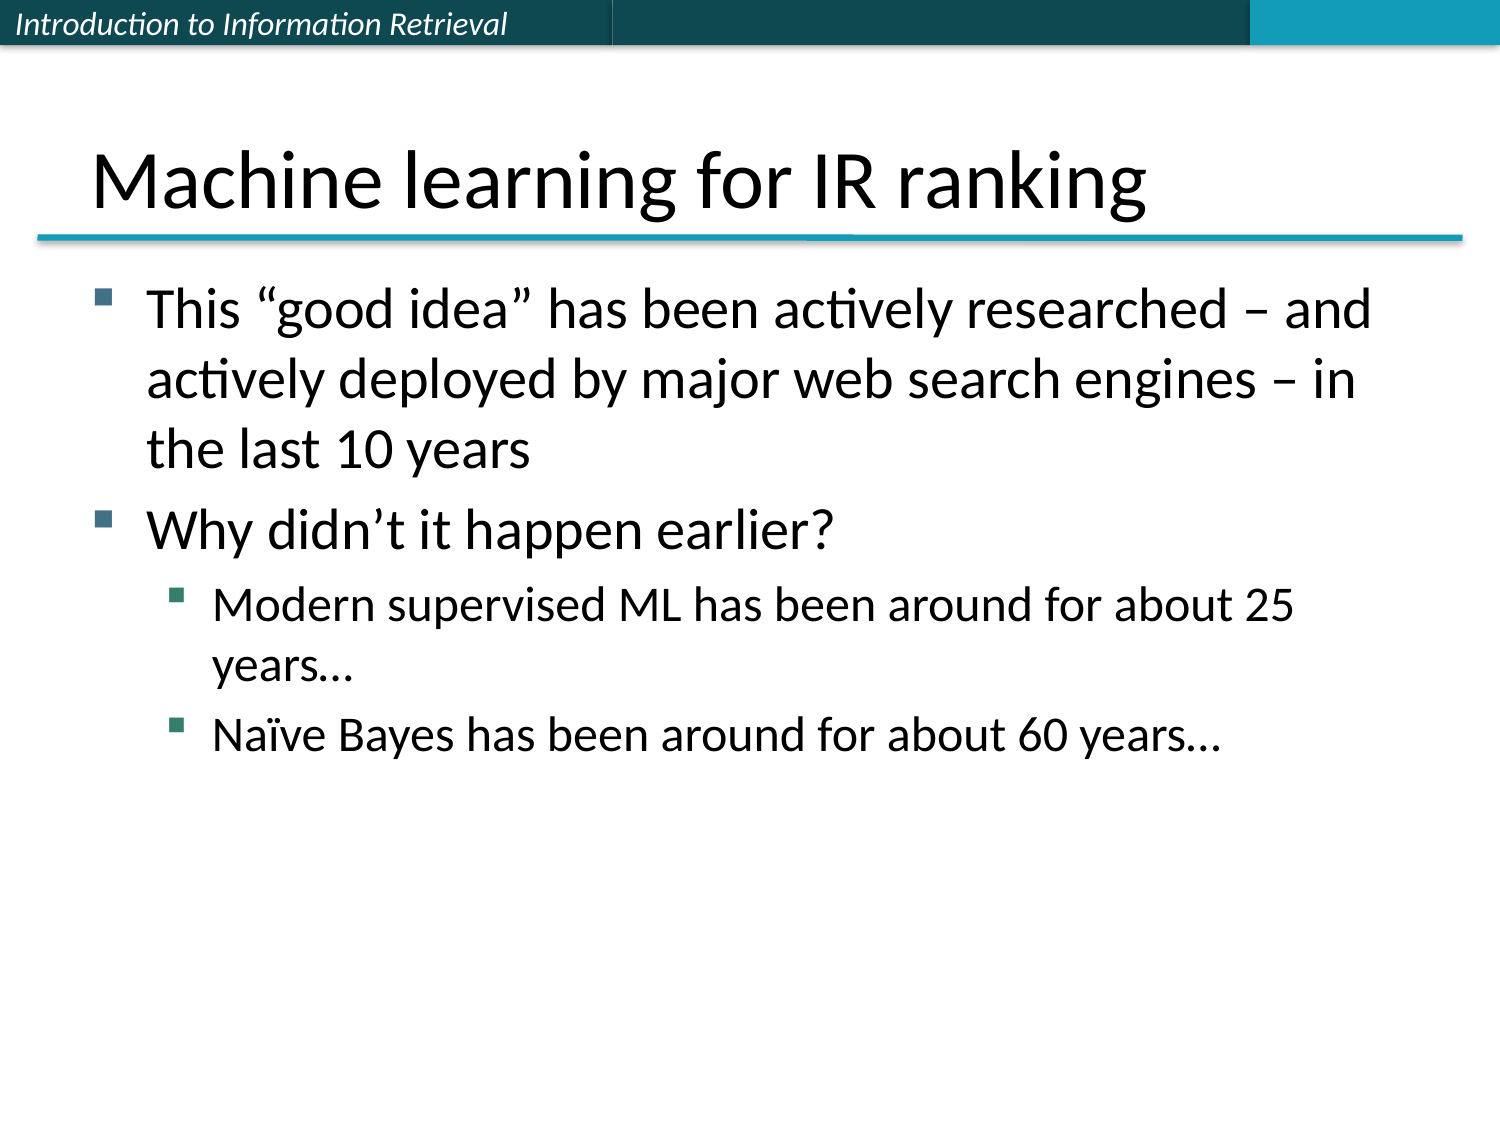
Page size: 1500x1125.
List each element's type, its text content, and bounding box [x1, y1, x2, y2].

list This “good idea” has been actively researched – and actively deployed by major web search engines – in the last 10 years Why didn’t it happen earlier? Modern supervised ML has been around for about 25 years… Naïve Bayes has been around for about 60 years… [75, 262, 1425, 1075]
title Machine learning for IR ranking [75, 45, 1425, 233]
